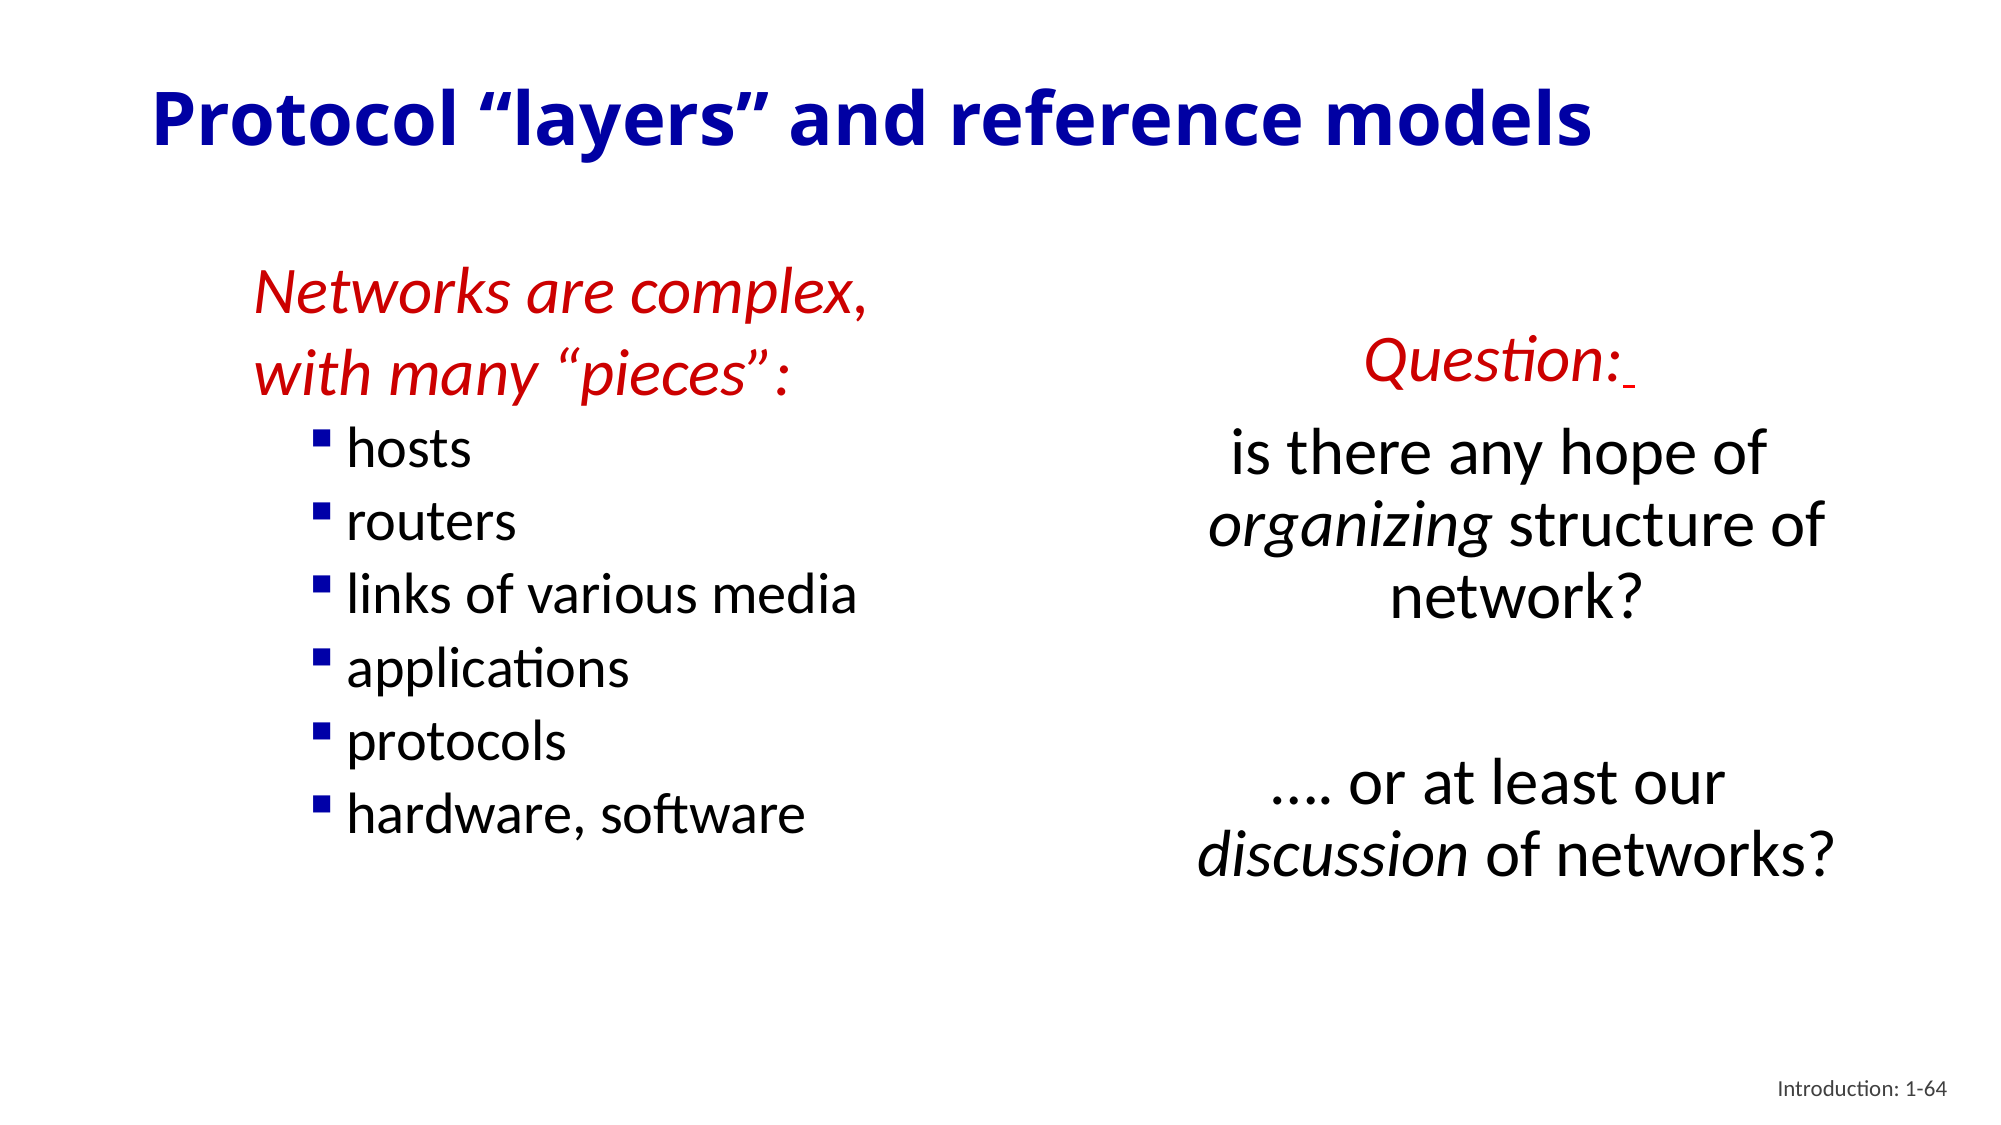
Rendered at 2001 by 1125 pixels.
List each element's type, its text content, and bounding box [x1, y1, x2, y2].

slide_number Introduction: 1-64 [1512, 1056, 1963, 1117]
text_box Networks are complex, with many “pieces”: hosts routers links of various media applications protocols hardware, software [217, 258, 1057, 1087]
text_box Question: is there any hope of organizing structure of network? …. or at least our discussion of networks? [1116, 316, 1861, 1029]
title Protocol “layers” and reference models [135, 47, 1861, 195]
